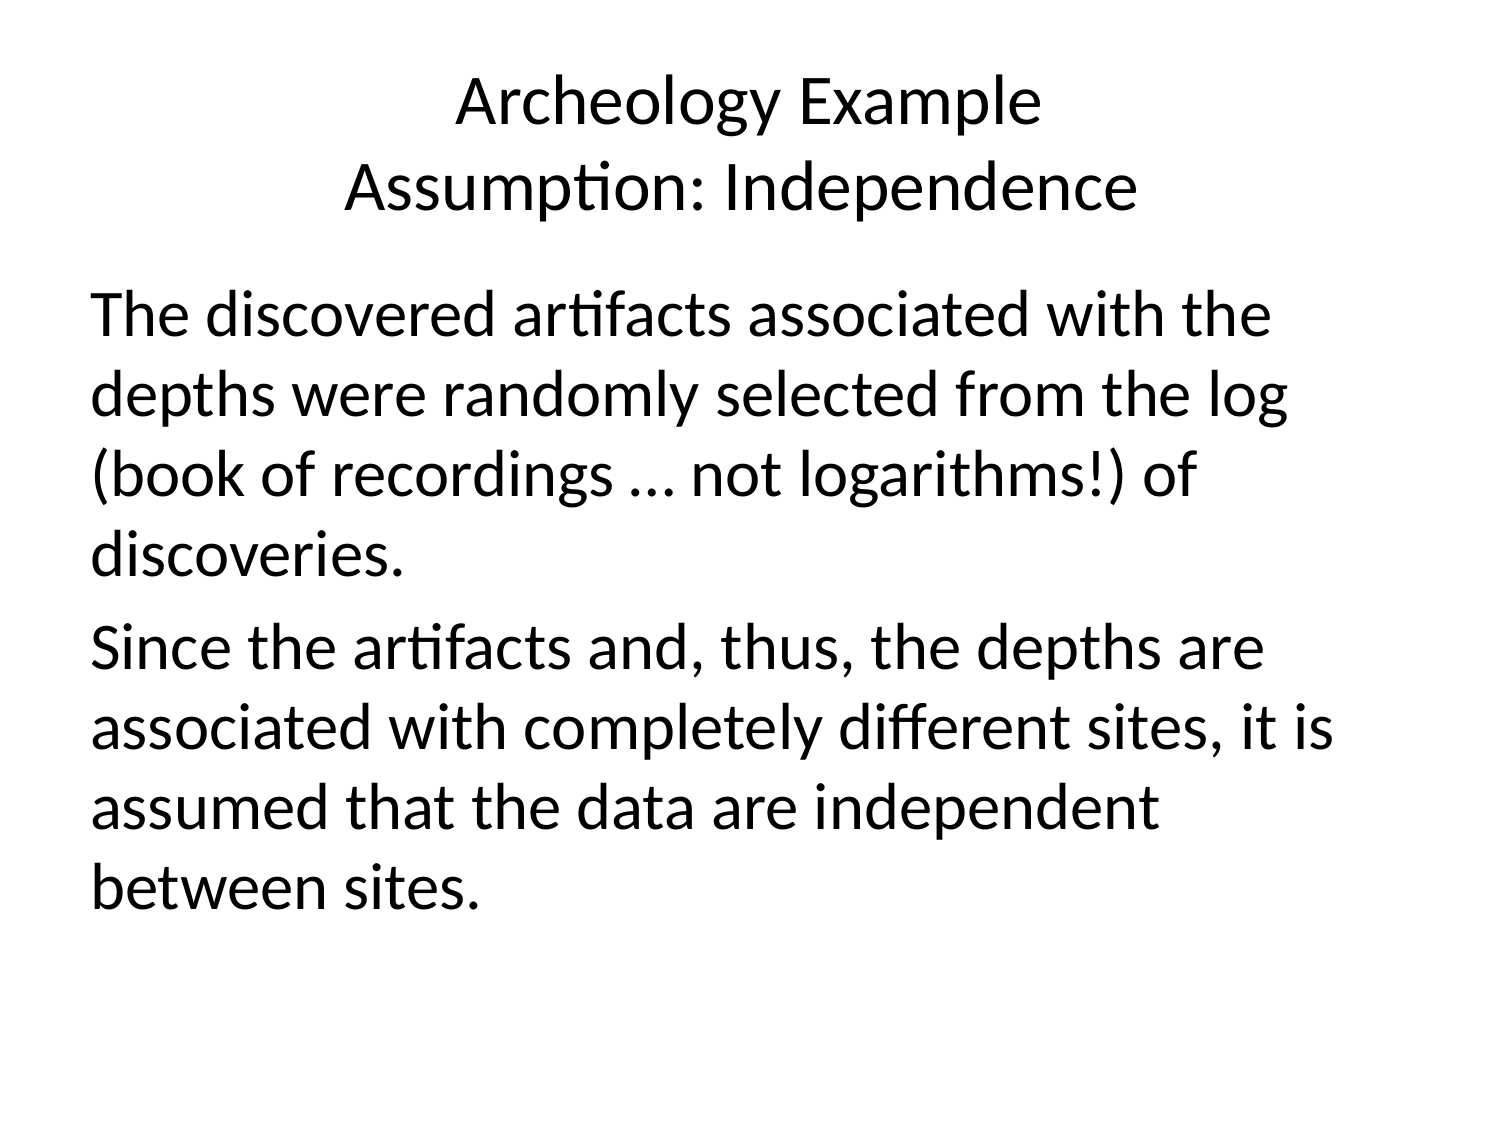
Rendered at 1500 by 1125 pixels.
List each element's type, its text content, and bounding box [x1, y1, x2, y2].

list The discovered artifacts associated with the depths were randomly selected from the log (book of recordings … not logarithms!) of discoveries. Since the artifacts and, thus, the depths are associated with completely different sites, it is assumed that the data are independent between sites. [75, 262, 1425, 1005]
title Archeology Example Assumption: Independence [75, 45, 1425, 233]
